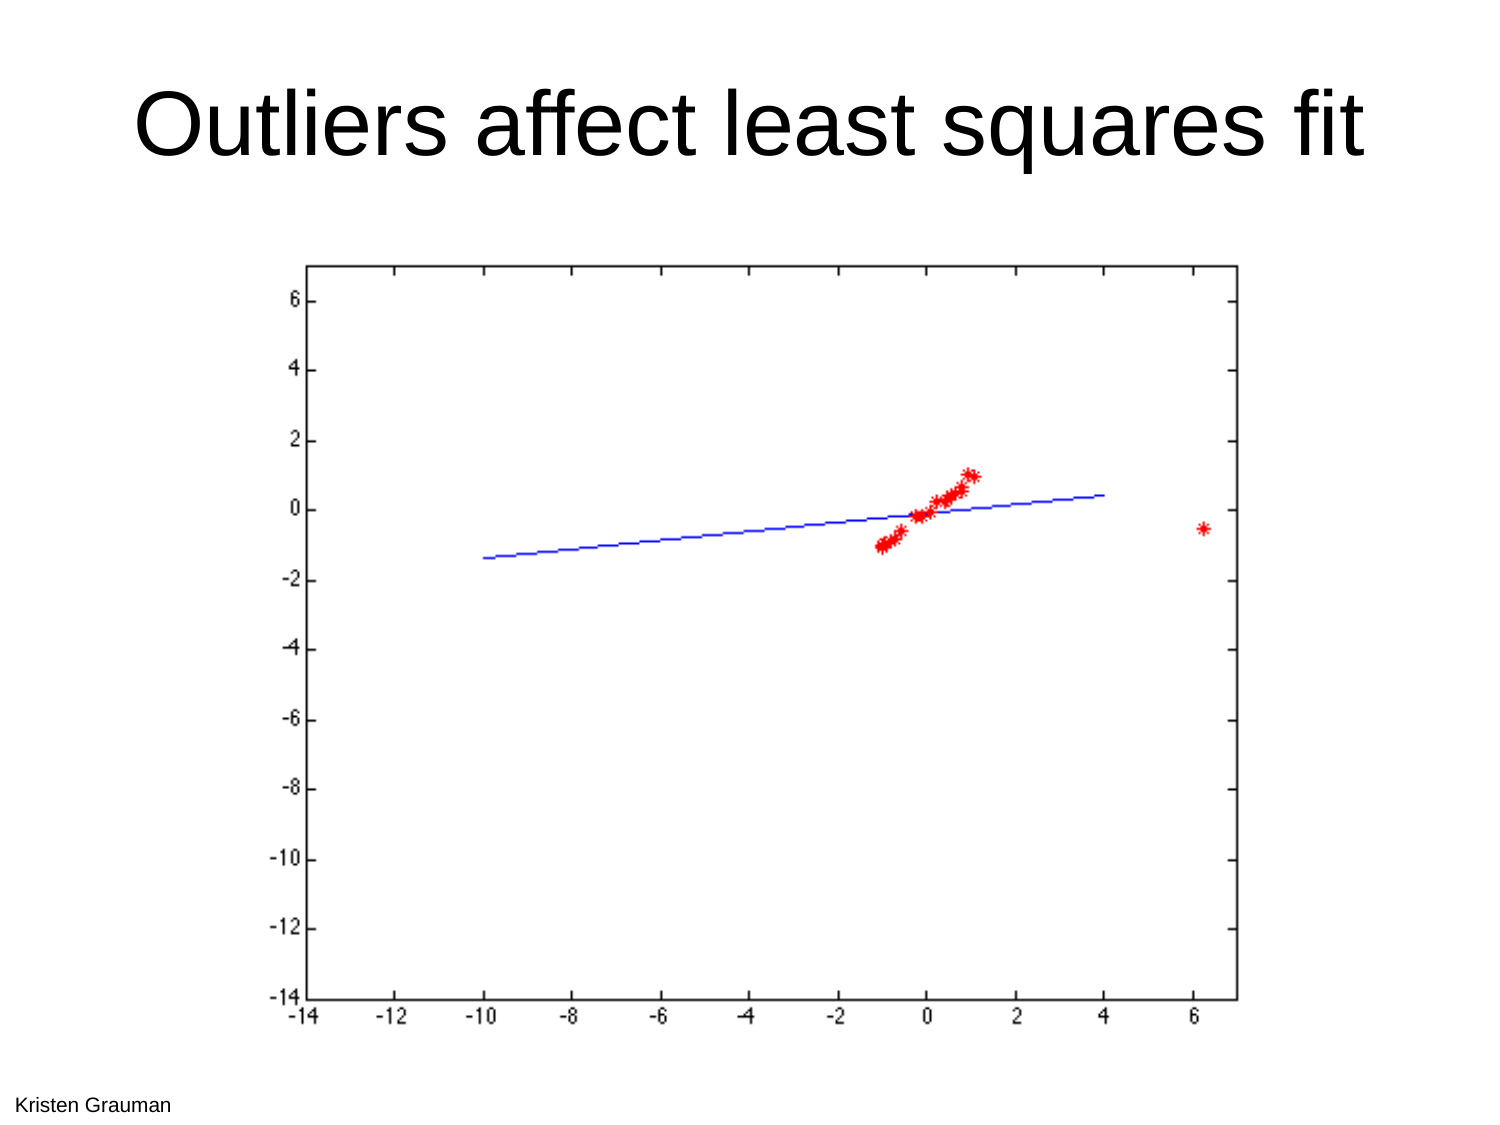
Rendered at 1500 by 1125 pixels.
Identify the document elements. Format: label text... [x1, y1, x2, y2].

text_box Kristen Grauman [0, 1084, 507, 1124]
picture [254, 247, 1245, 1038]
text_box Outliers affect least squares fit [74, 24, 1425, 213]
